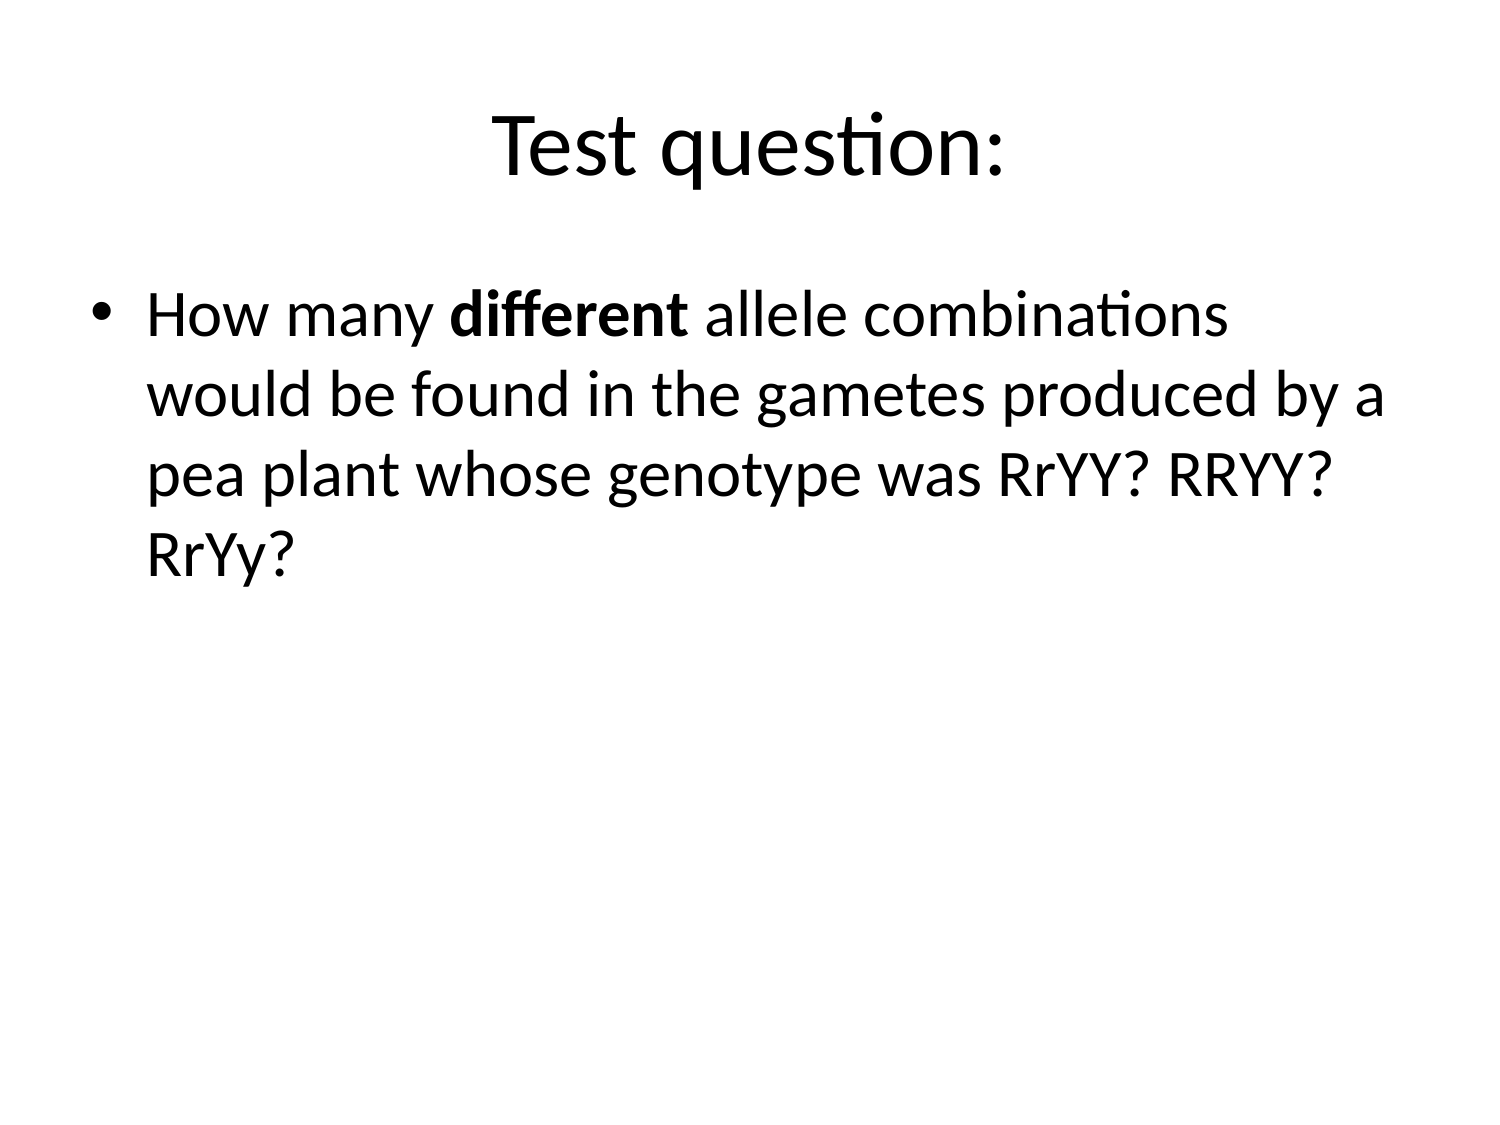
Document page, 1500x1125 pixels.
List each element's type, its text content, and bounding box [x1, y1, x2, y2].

list How many different allele combinations would be found in the gametes produced by a pea plant whose genotype was RrYY? RRYY? RrYy? [75, 262, 1425, 1005]
title Test question: [75, 45, 1425, 233]
